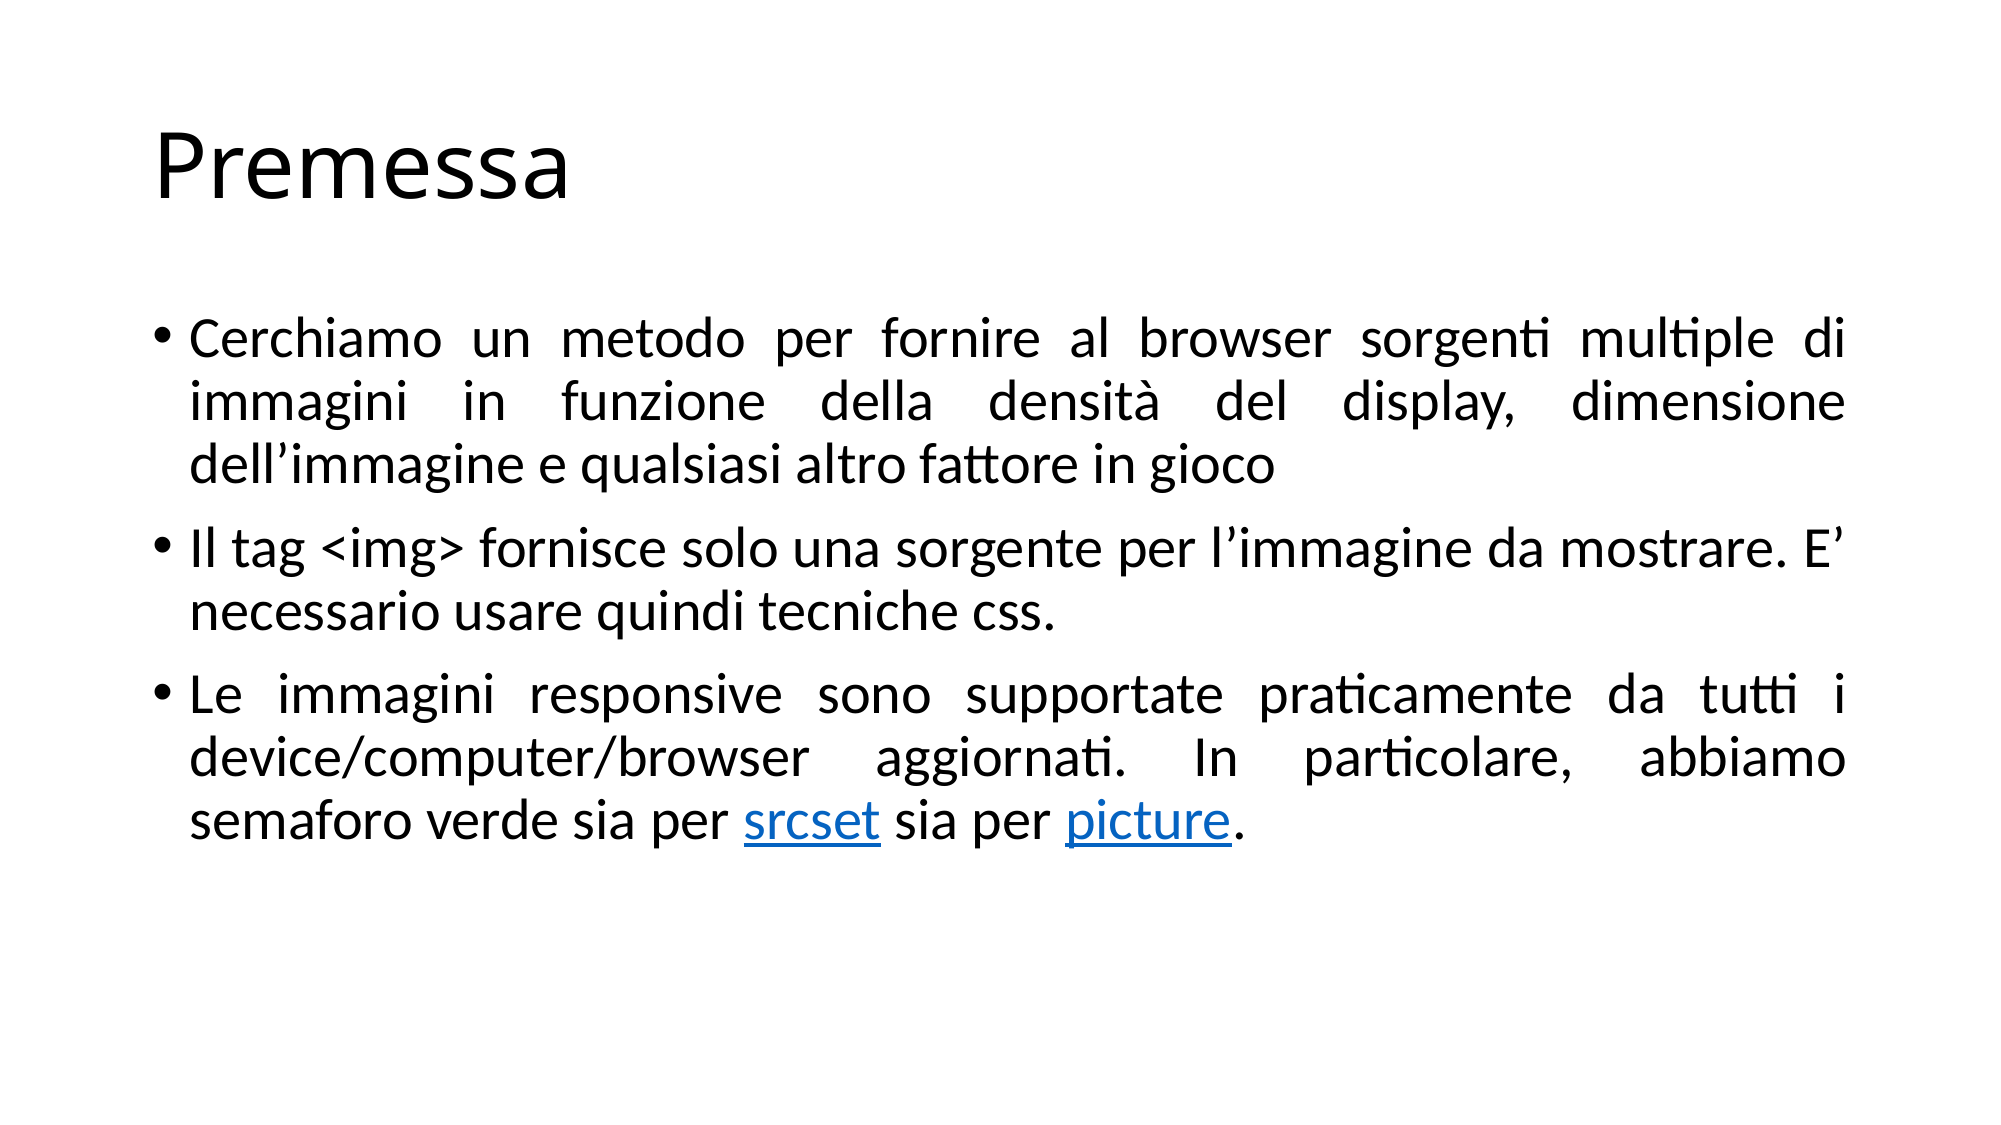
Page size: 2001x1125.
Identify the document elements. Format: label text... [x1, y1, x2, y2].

title Premessa [137, 59, 1863, 278]
list Cerchiamo un metodo per fornire al browser sorgenti multiple di immagini in funzione della densità del display, dimensione dell’immagine e qualsiasi altro fattore in gioco Il tag <img> fornisce solo una sorgente per l’immagine da mostrare. E’ necessario usare quindi tecniche css. Le immagini responsive sono supportate praticamente da tutti i device/computer/browser aggiornati. In particolare, abbiamo semaforo verde sia per srcset sia per picture. [137, 299, 1863, 1014]
